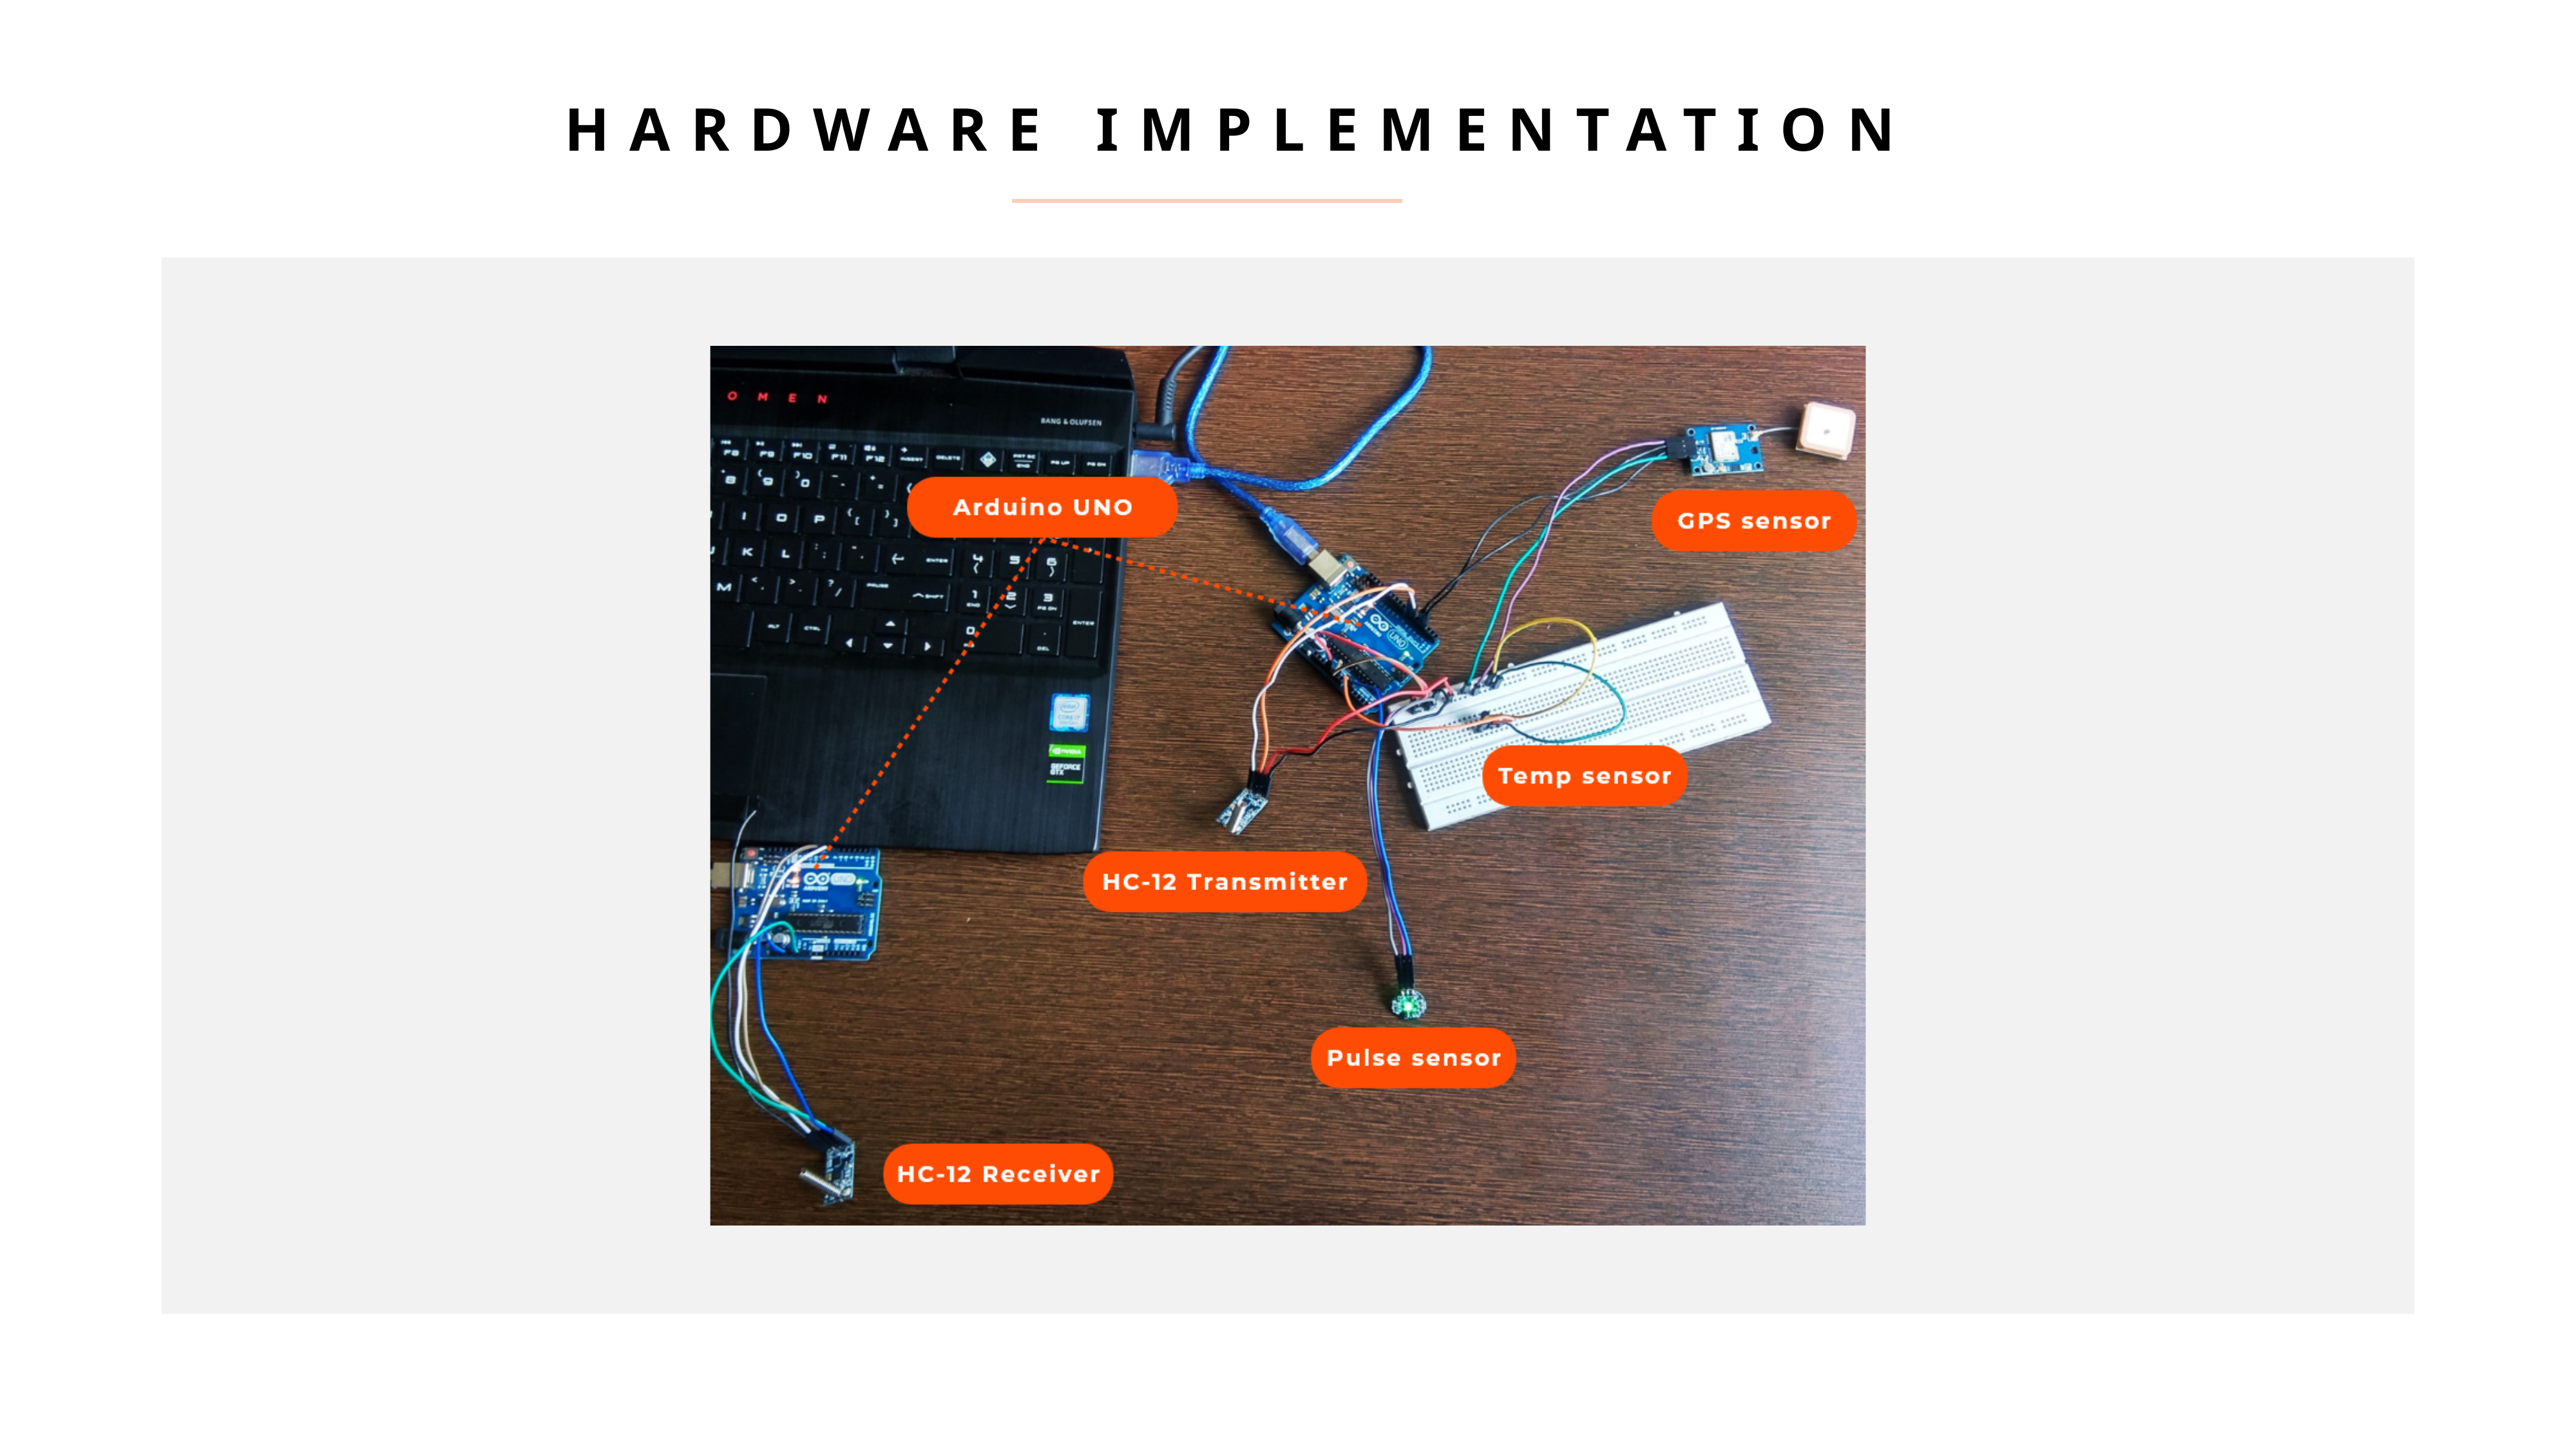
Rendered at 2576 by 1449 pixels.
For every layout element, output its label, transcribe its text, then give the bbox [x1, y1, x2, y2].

text_box HARDWARE IMPLEMENTATION [555, 63, 1906, 167]
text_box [161, 257, 2415, 1314]
